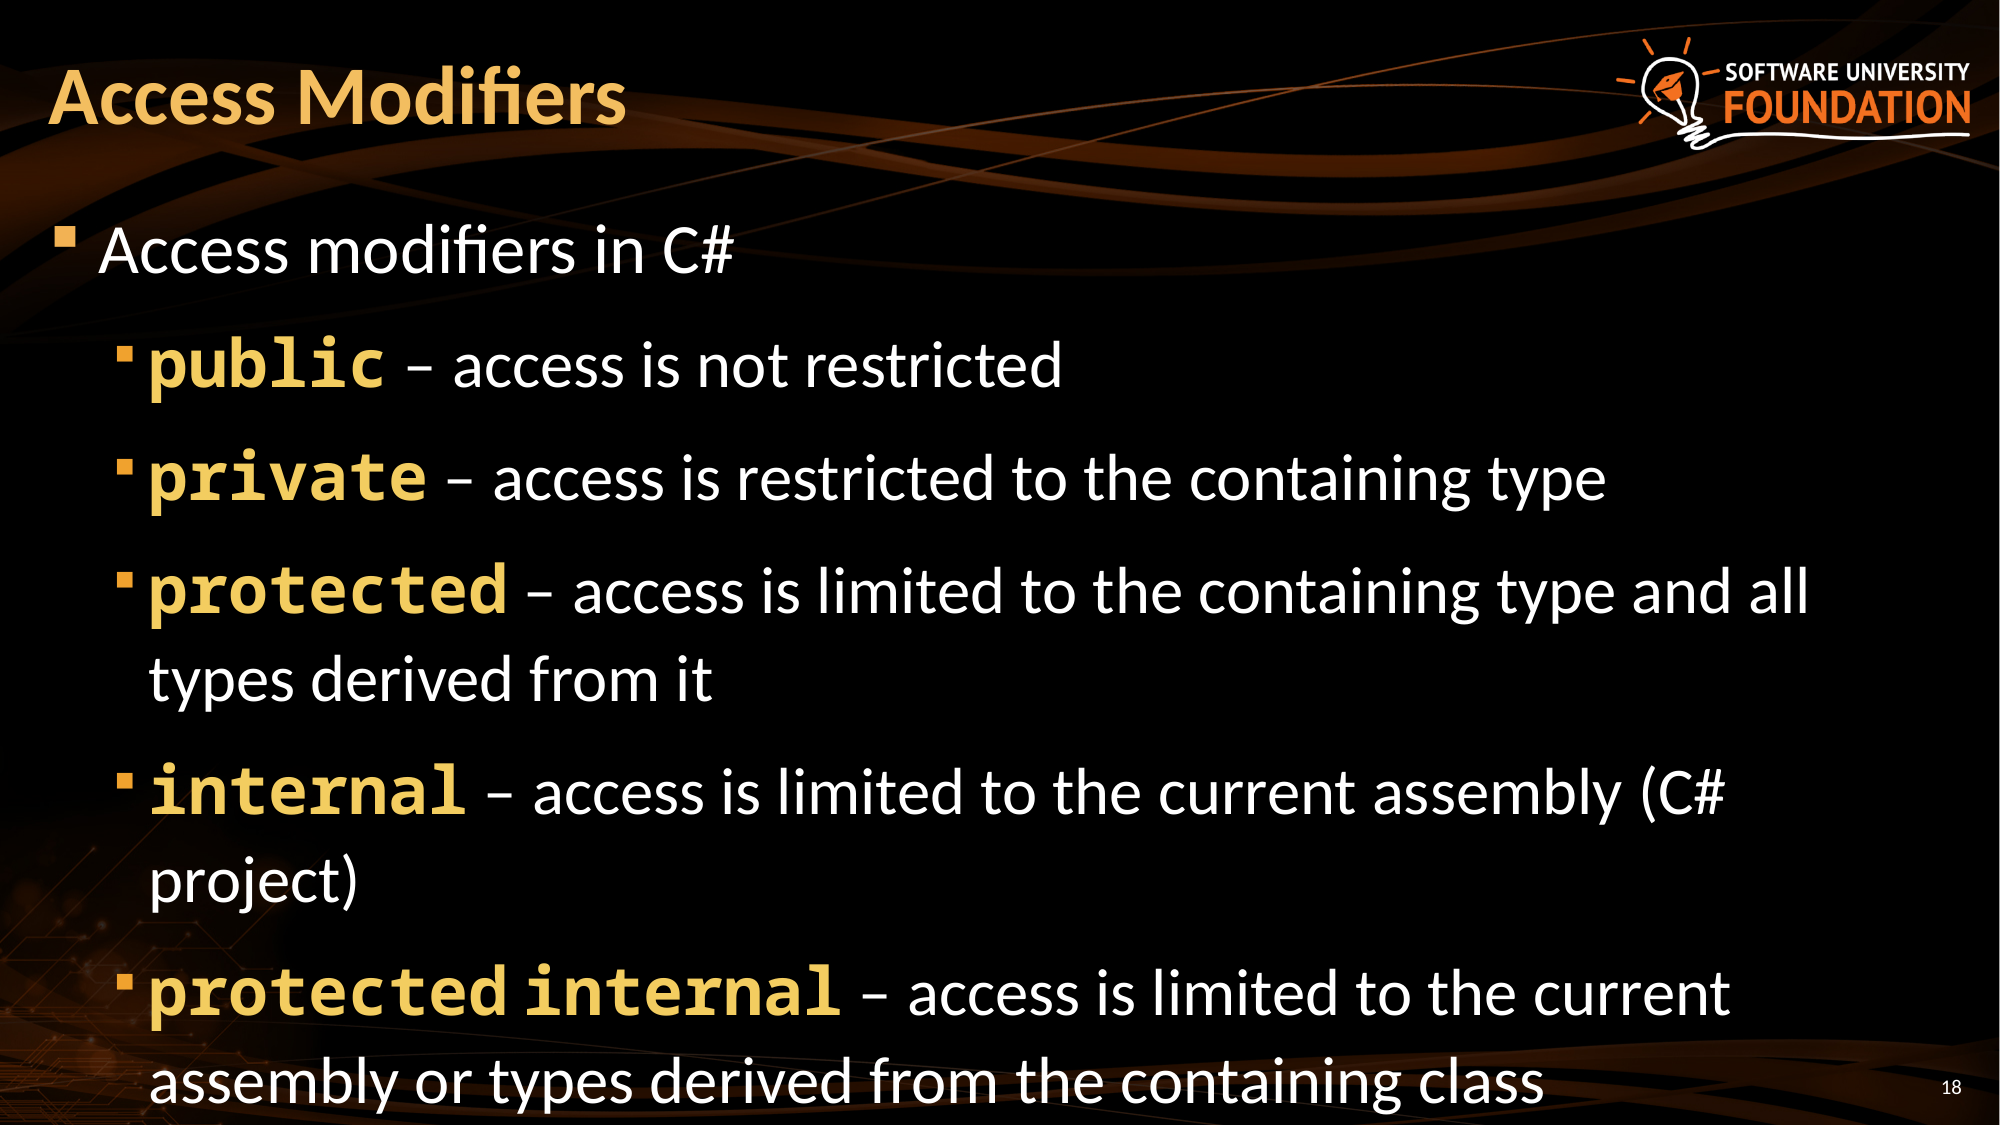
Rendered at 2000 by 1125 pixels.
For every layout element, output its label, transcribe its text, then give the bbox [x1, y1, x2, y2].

picture [0, 0, 2000, 1125]
title Access Modifiers [30, 6, 1602, 189]
list Access modifiers in C# public – access is not restricted private – access is restricted to the containing type protected – access is limited to the containing type and all types derived from it internal – access is limited to the current assembly (C# project) protected internal – access is limited to the current assembly or types derived from the containing class [31, 188, 1968, 1103]
